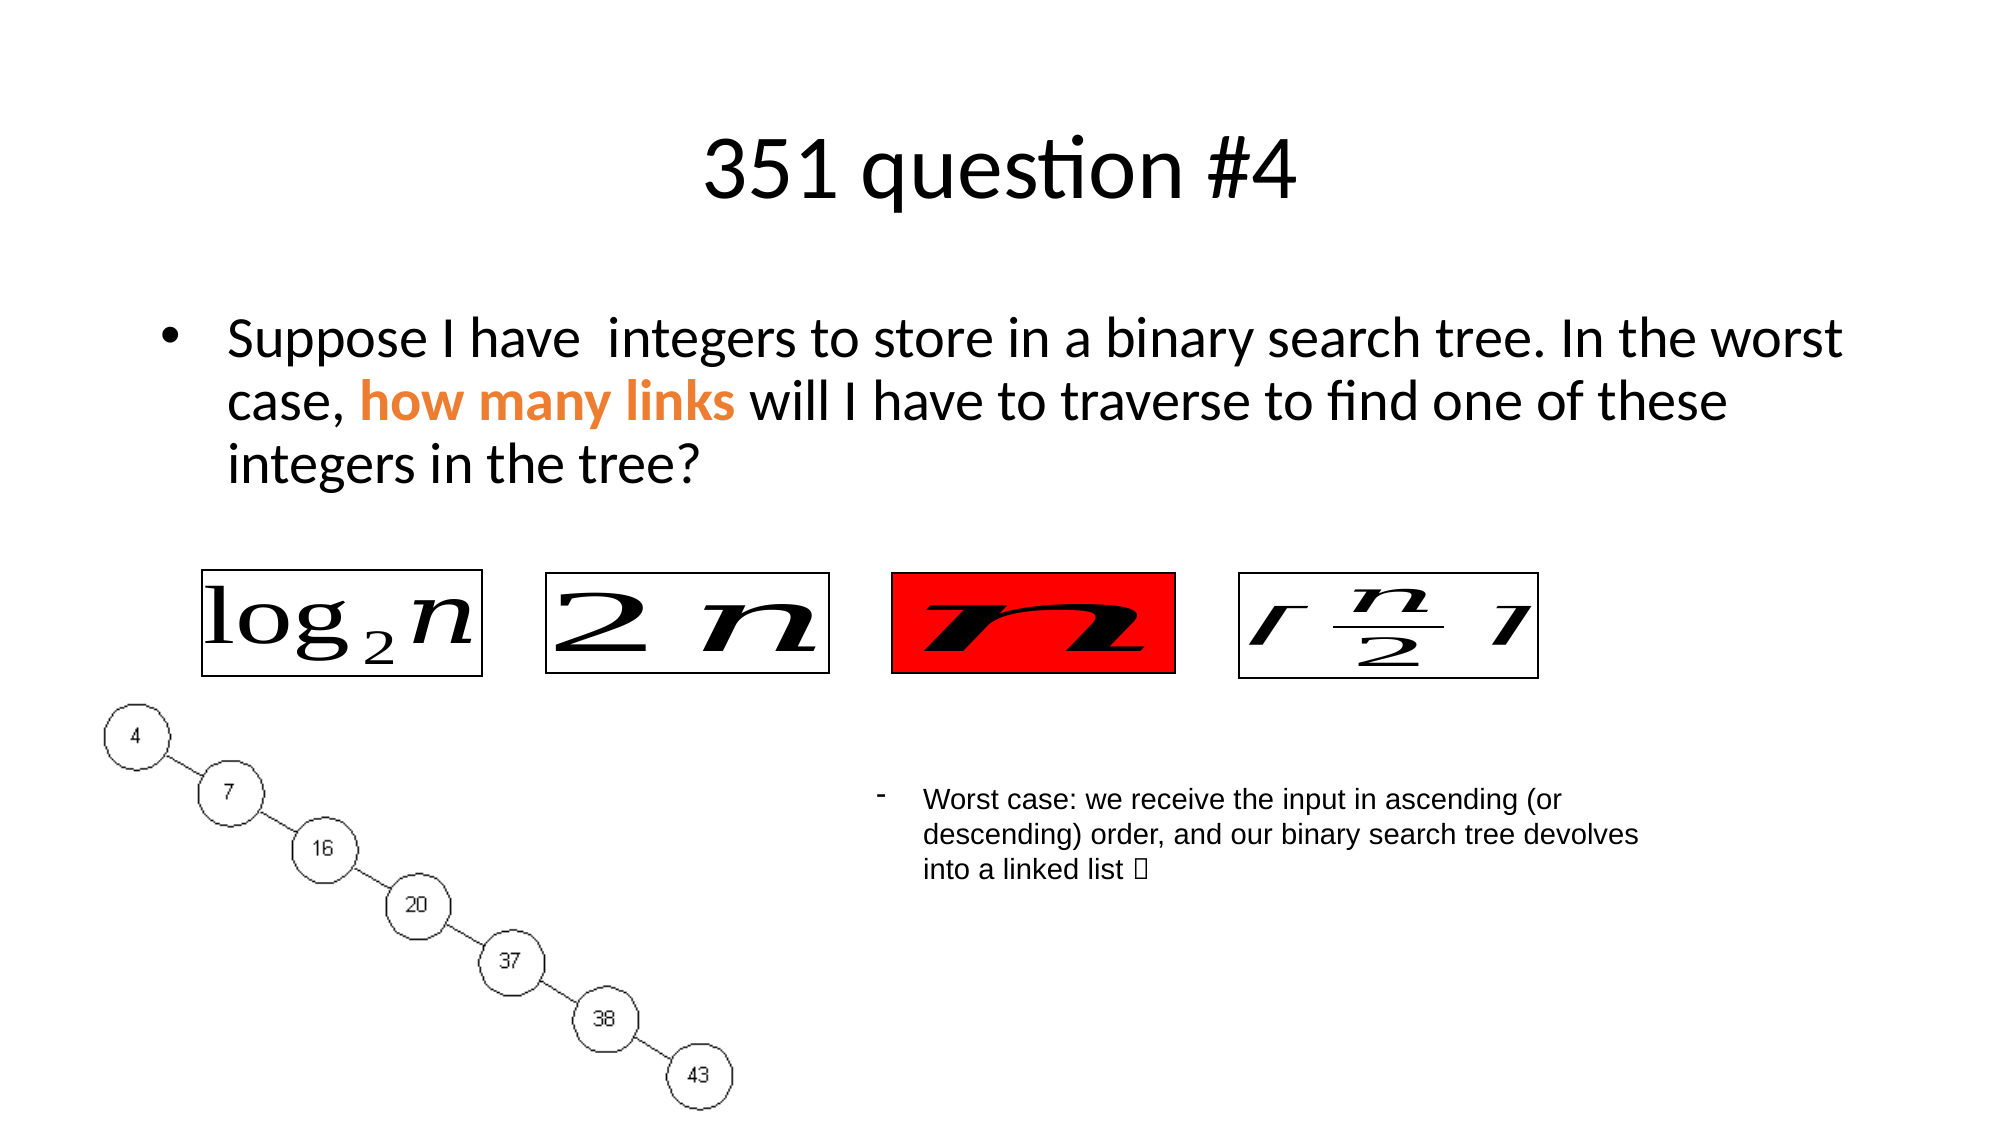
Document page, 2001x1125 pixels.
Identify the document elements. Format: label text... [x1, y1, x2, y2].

picture [98, 697, 738, 1115]
title 351 question #4 [137, 59, 1863, 278]
text_box Worst case: we receive the input in ascending (or descending) order, and our binary search tree devolves into a linked list  [861, 773, 1686, 893]
